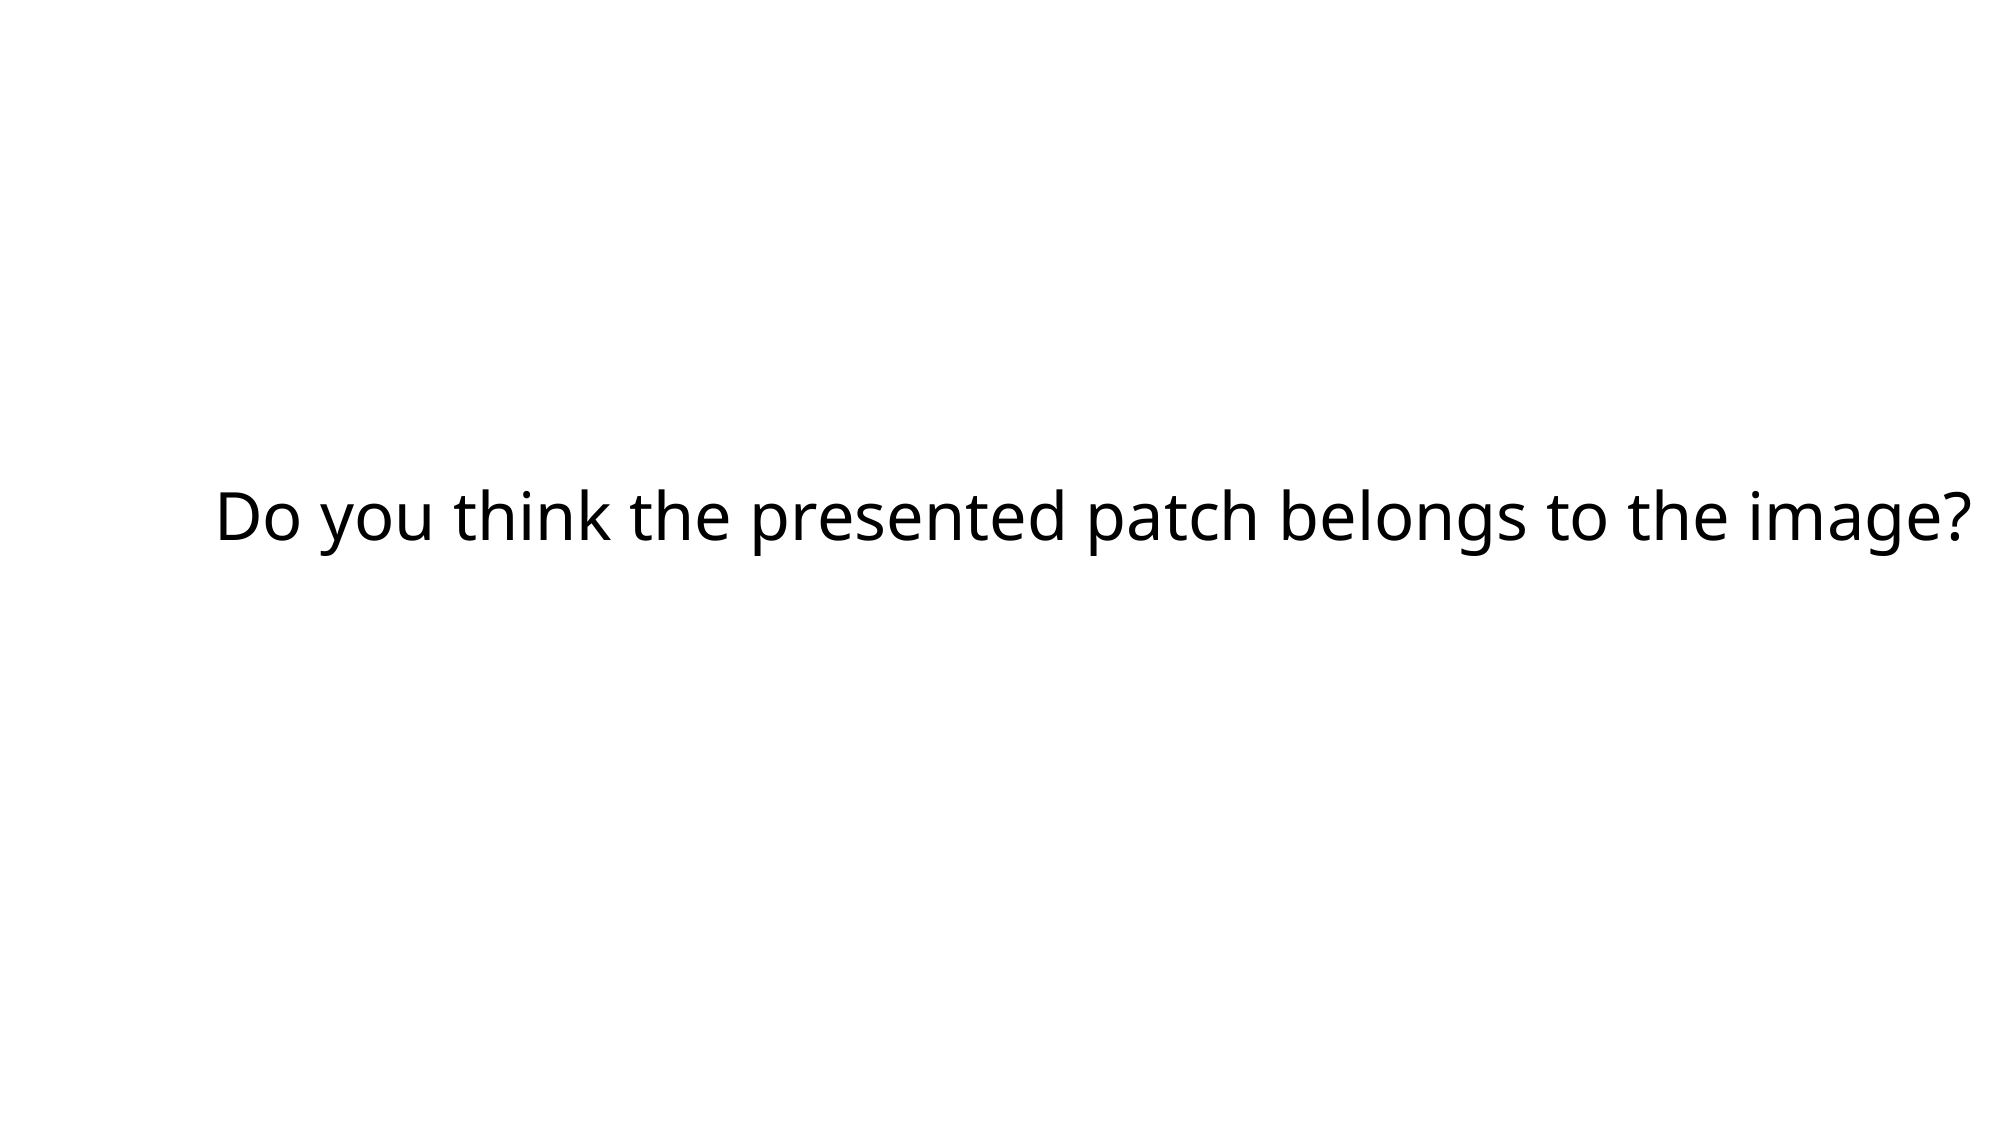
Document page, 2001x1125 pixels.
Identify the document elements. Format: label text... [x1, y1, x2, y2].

text_box Do you think the presented patch belongs to the image? [199, 466, 2000, 562]
